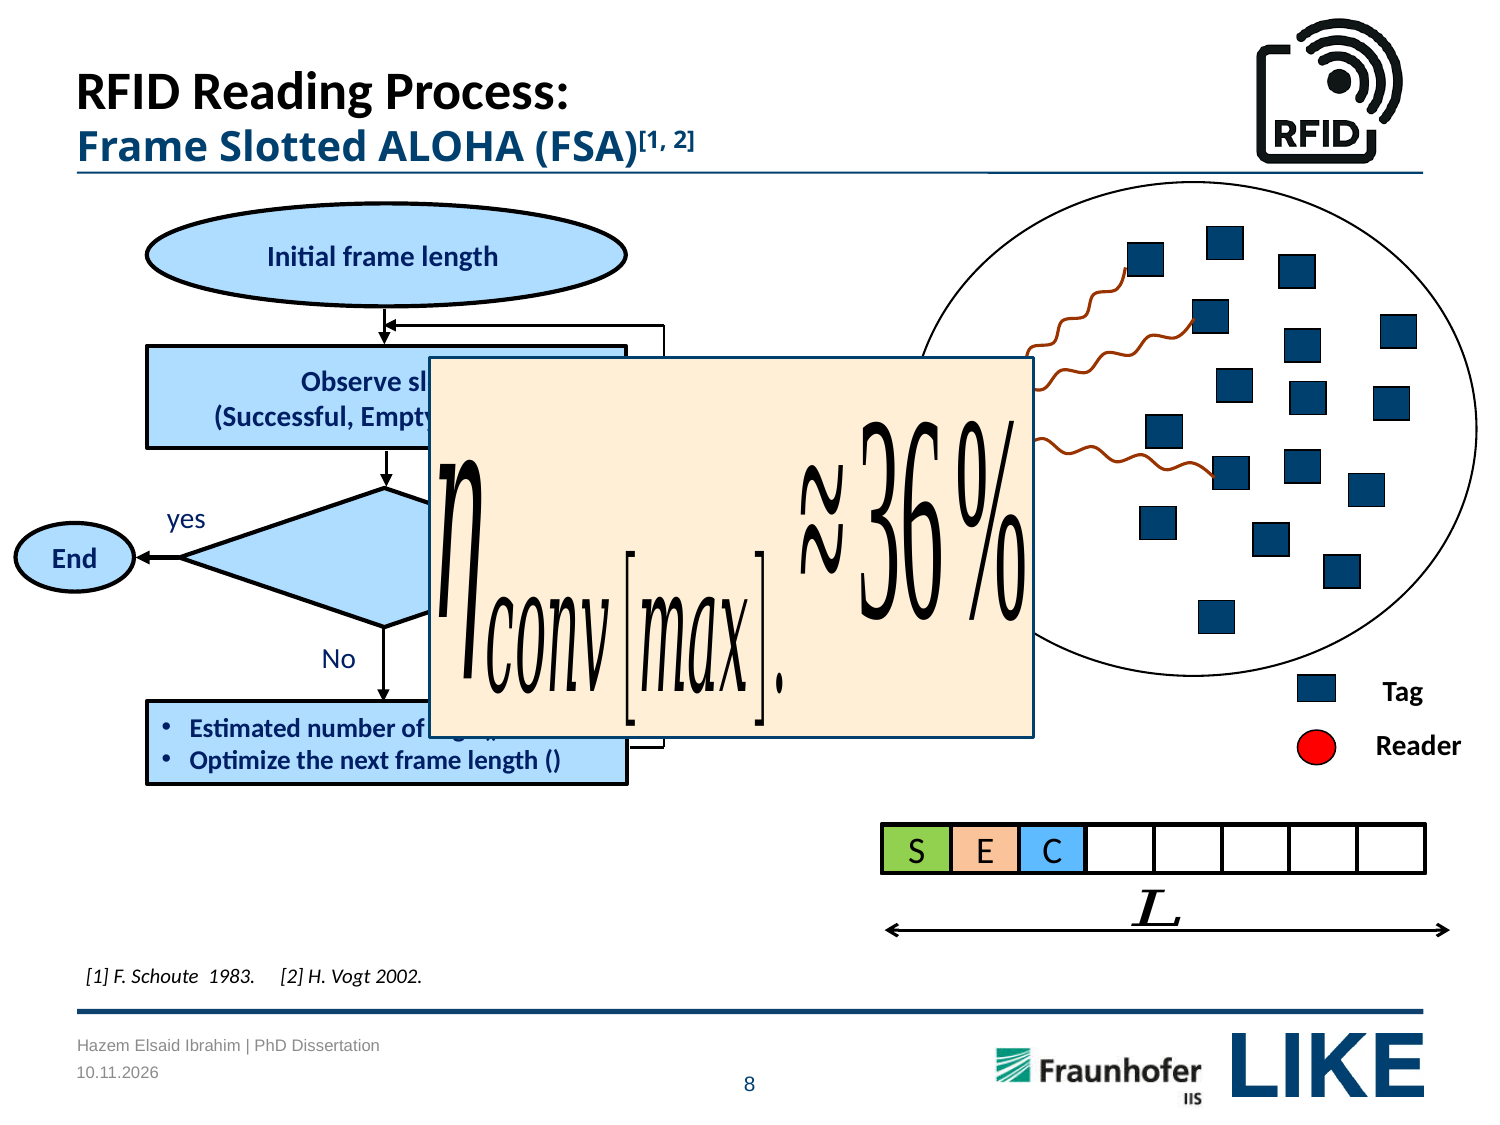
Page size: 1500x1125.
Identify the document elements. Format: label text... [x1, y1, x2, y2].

text_box [1213, 456, 1250, 490]
text_box yes [152, 491, 221, 542]
picture [986, 1020, 1210, 1116]
text_box [1146, 415, 1183, 448]
text_box [1198, 600, 1235, 634]
text_box [1139, 506, 1176, 540]
text_box Observe slots (Successful, Empty, Collided) [145, 344, 378, 450]
text_box [1284, 328, 1321, 362]
text_box [1252, 522, 1289, 556]
text_box [1192, 300, 1229, 334]
text_box [1324, 555, 1361, 589]
text_box No [306, 631, 372, 682]
text_box [1035, 318, 1195, 391]
text_box [1207, 226, 1244, 260]
picture [1232, 1033, 1424, 1097]
text_box [1127, 242, 1164, 276]
text_box [1380, 314, 1417, 348]
footer Hazem Elsaid Ibrahim | PhD Dissertation [77, 1035, 552, 1056]
text_box [2] H. Vogt 2002. [274, 955, 458, 995]
picture [1234, 16, 1424, 166]
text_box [383, 325, 664, 748]
text_box [1] F. Schoute 1983. [71, 955, 274, 995]
text_box End [13, 520, 137, 594]
text_box [1279, 254, 1316, 288]
text_box [1373, 386, 1410, 420]
title RFID Reading Process: Frame Slotted ALOHA (FSA)[1, 2] [76, 54, 1232, 171]
text_box [1026, 267, 1126, 356]
text_box [922, 182, 1477, 676]
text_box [881, 824, 1426, 874]
text_box [1284, 449, 1321, 483]
text_box [1290, 381, 1327, 415]
text_box [1348, 473, 1385, 507]
text_box [1035, 438, 1215, 478]
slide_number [76, 1062, 427, 1083]
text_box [1297, 664, 1500, 770]
text_box [1216, 369, 1253, 403]
